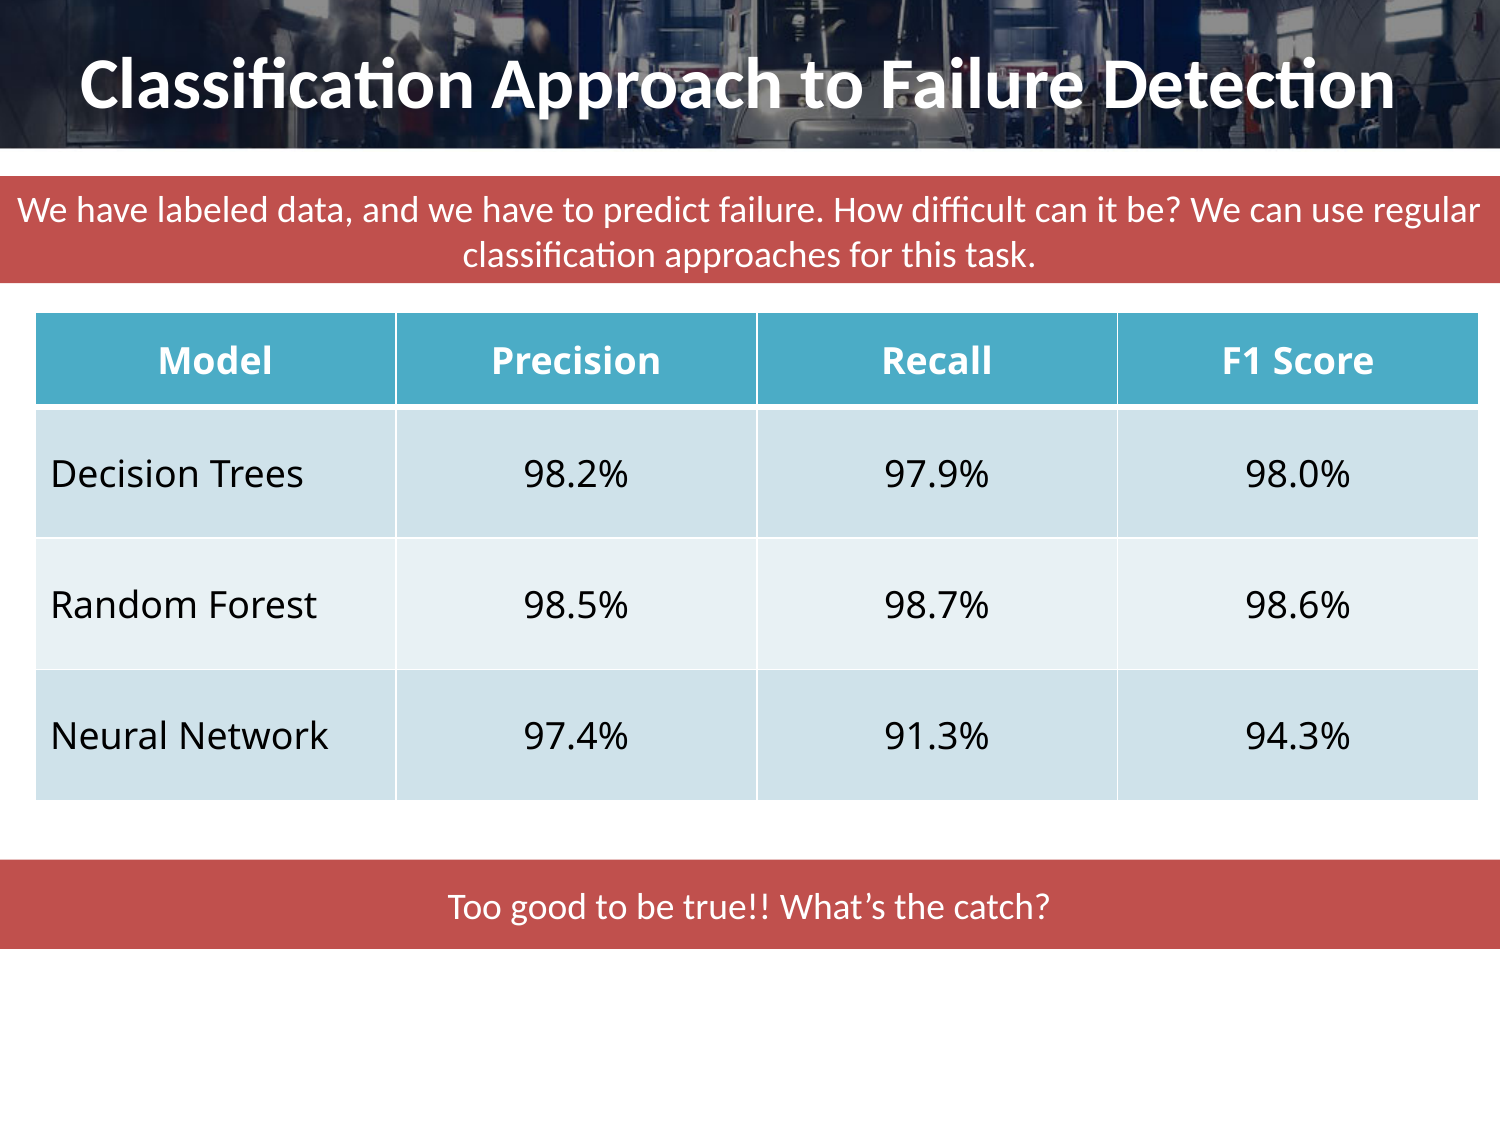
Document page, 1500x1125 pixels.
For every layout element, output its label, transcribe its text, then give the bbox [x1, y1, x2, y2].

table_cell 98.5% [397, 539, 756, 669]
table_cell 98.7% [758, 539, 1117, 669]
table_cell Random Forest [36, 539, 395, 669]
table_header Precision [397, 313, 756, 404]
table_cell 98.6% [1118, 539, 1478, 669]
table_header F1 Score [1118, 313, 1478, 404]
table_header Recall [758, 313, 1117, 404]
table_cell 91.3% [758, 670, 1117, 800]
table_cell 97.9% [758, 410, 1117, 537]
table_cell Decision Trees [36, 410, 395, 537]
picture [0, 0, 1500, 152]
text_box We have labeled data, and we have to predict failure. How difficult can it be? We can use regular classification approaches for this task. [0, 176, 1500, 284]
table_cell Neural Network [36, 670, 395, 800]
title Classification Approach to Failure Detection [64, 14, 1436, 145]
table_cell 98.0% [1118, 410, 1478, 537]
text_box Too good to be true!! What’s the catch? [0, 859, 1500, 949]
table_cell 94.3% [1118, 670, 1478, 800]
table_header Model [36, 313, 395, 404]
table_cell 98.2% [397, 410, 756, 537]
table_cell 97.4% [397, 670, 756, 800]
